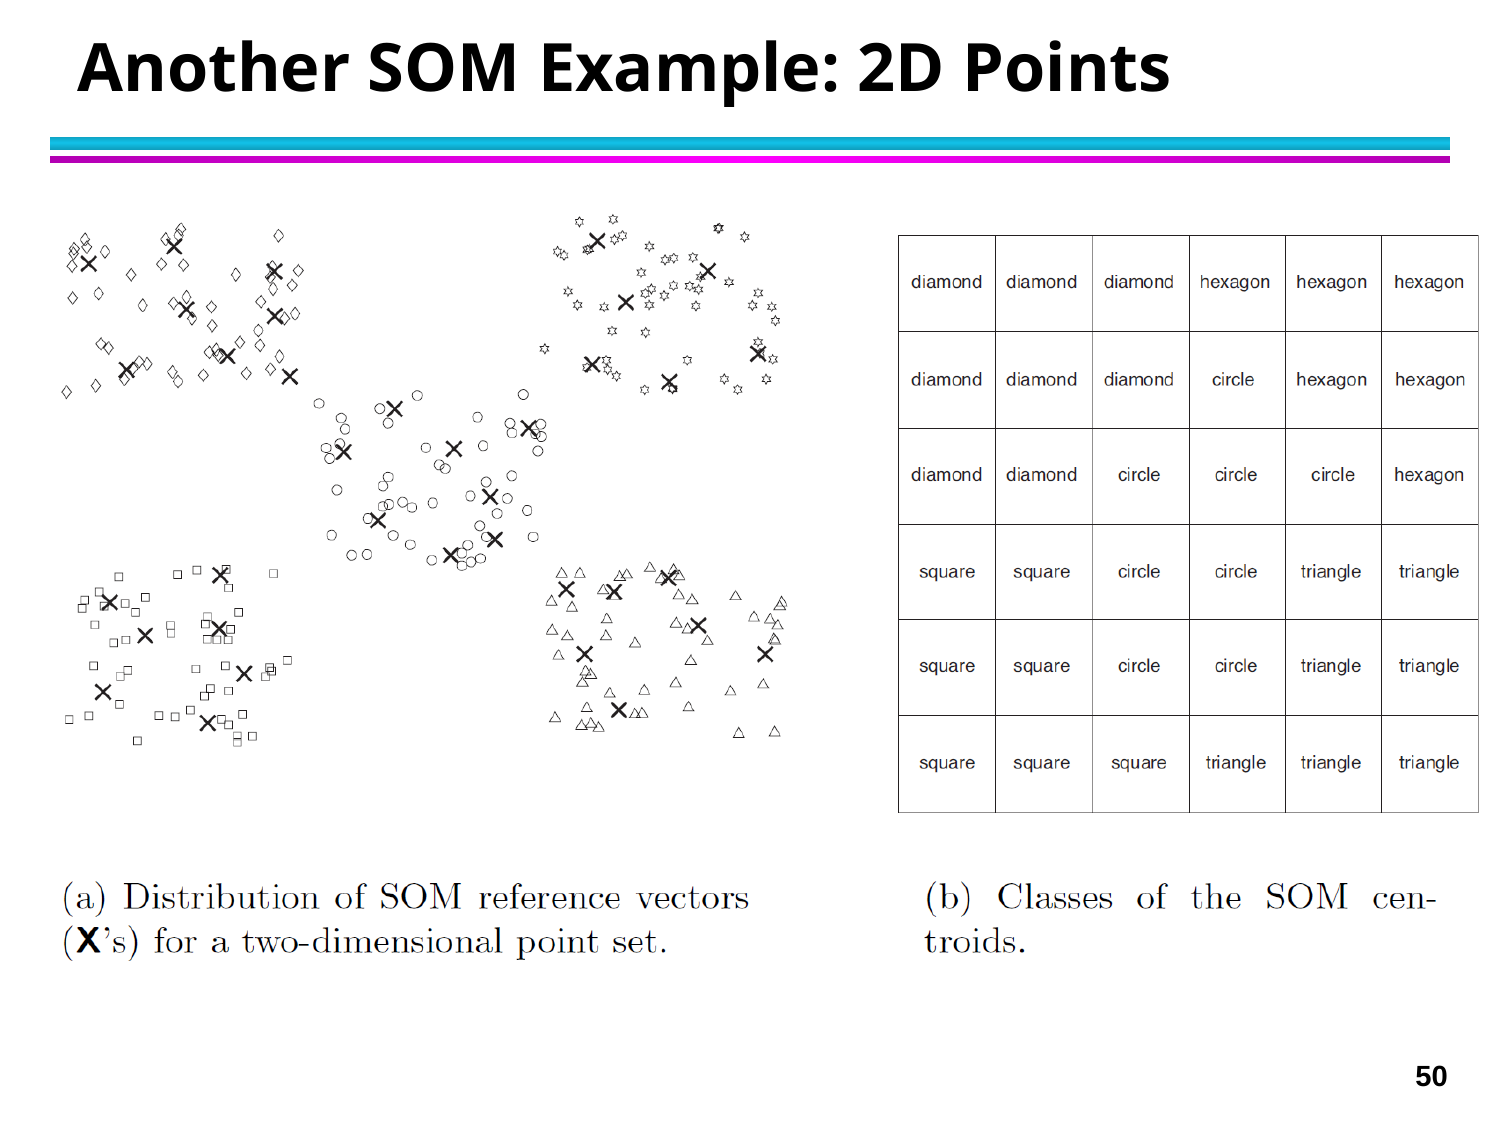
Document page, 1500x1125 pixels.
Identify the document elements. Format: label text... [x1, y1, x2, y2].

title Another SOM Example: 2D Points [62, 24, 1421, 113]
picture [0, 172, 1500, 1001]
